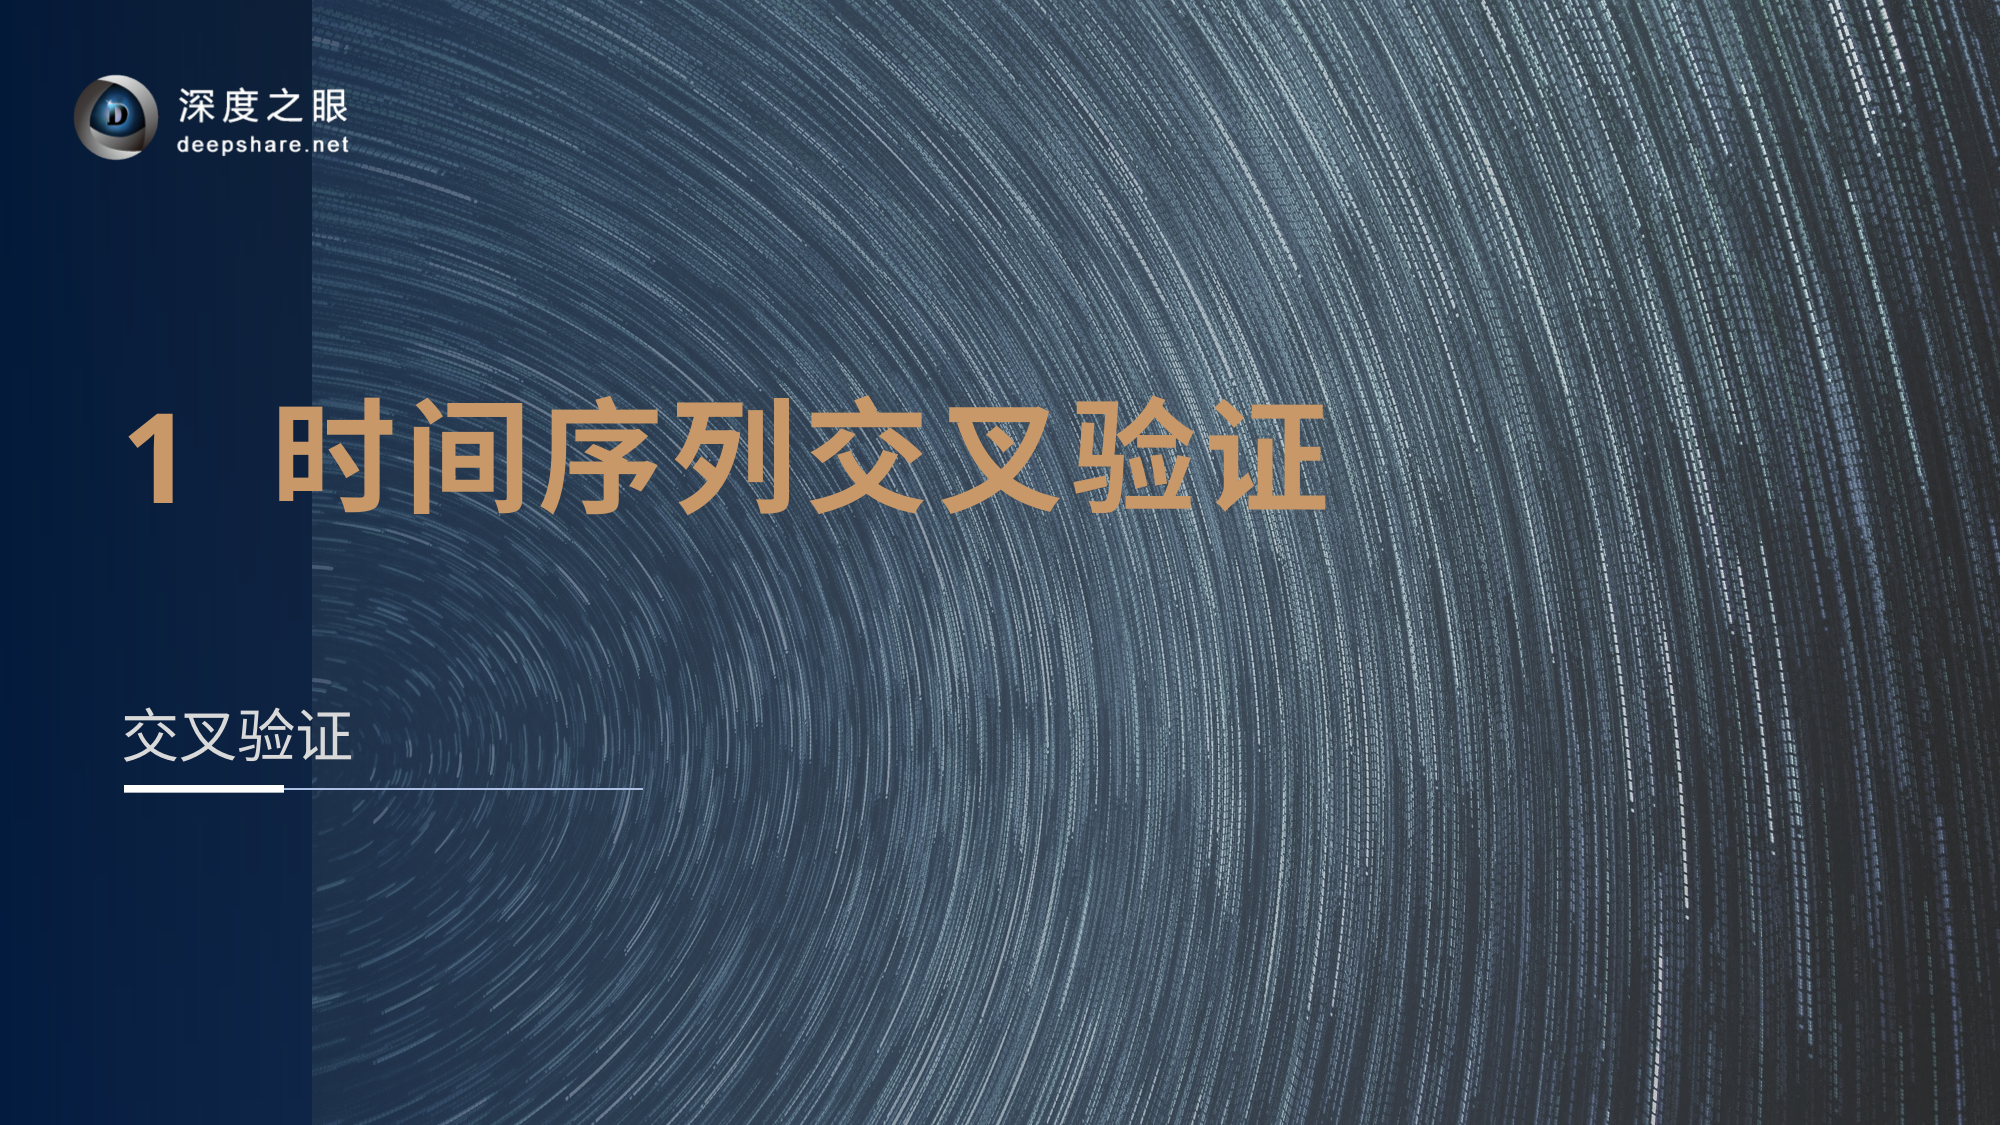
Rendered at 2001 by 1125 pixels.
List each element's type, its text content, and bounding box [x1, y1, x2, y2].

title 1 时间序列交叉验证 [106, 388, 1603, 540]
picture [1425, 0, 2000, 1125]
picture [54, 55, 355, 181]
list 交叉验证 [106, 700, 1094, 781]
